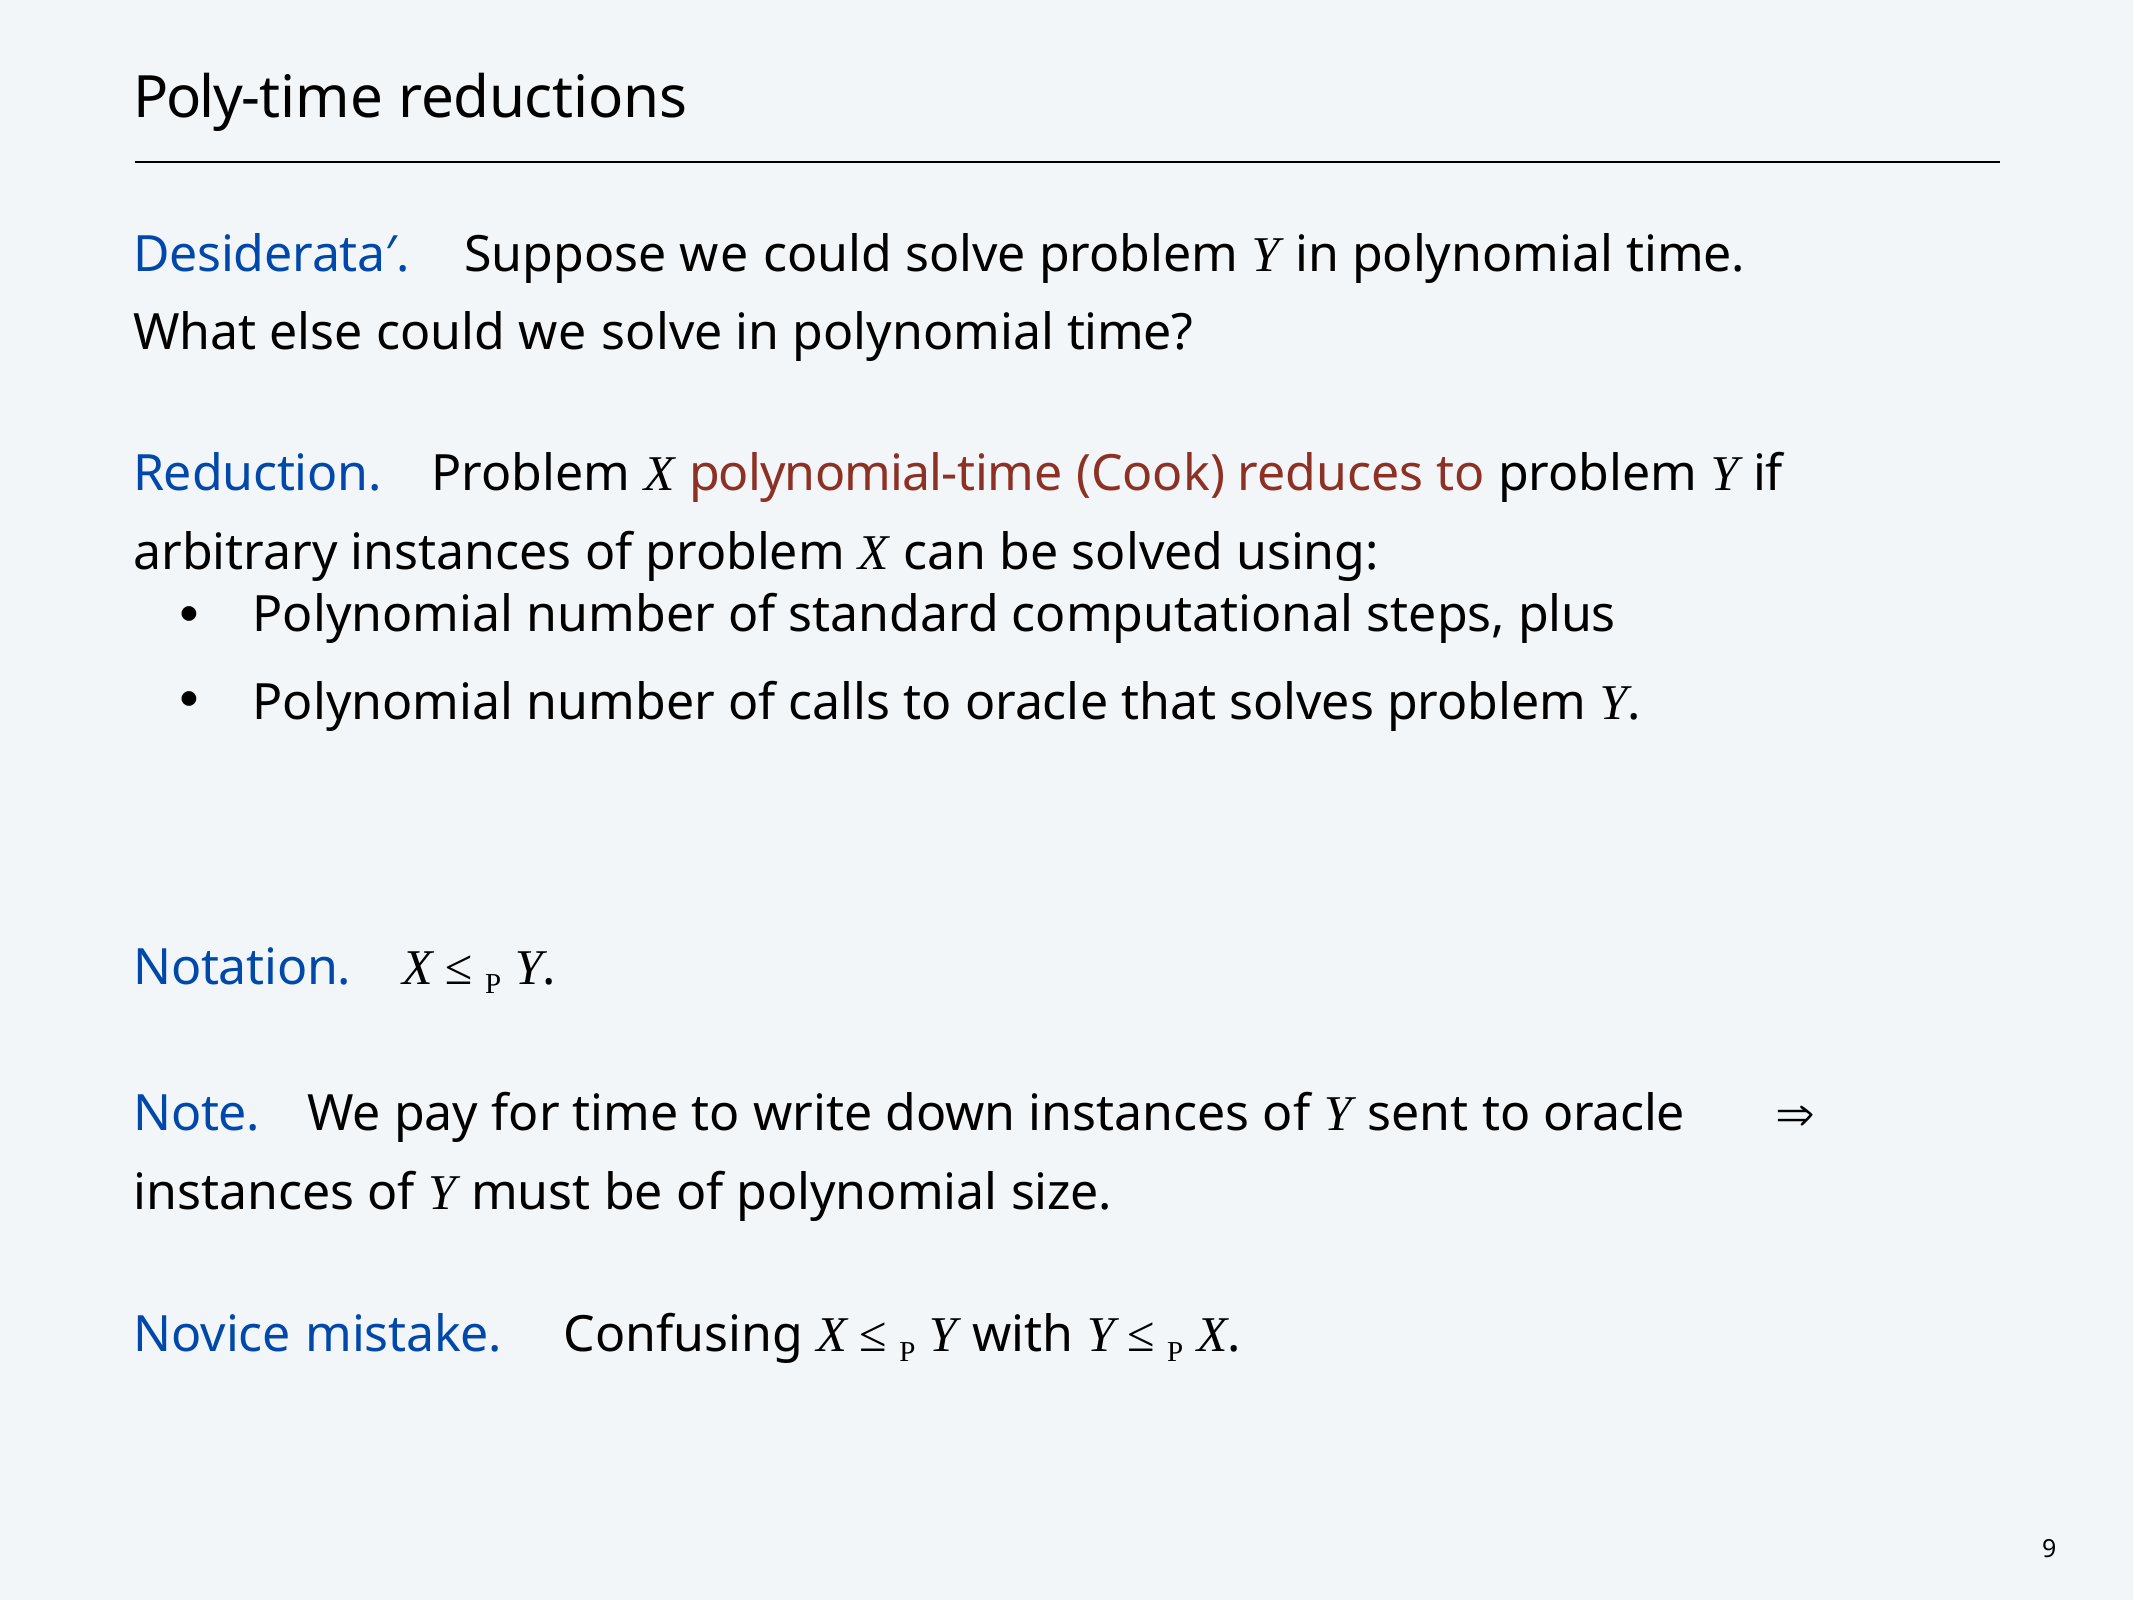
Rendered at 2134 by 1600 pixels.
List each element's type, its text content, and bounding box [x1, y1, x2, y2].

slide_number 9 [2027, 1532, 2075, 1600]
title Poly-time reductions [131, 43, 1712, 200]
text_box Desiderata′. Suppose we could solve problem Y in polynomial time. What else could we solve in polynomial time? Reduction. Problem X polynomial-time (Cook) reduces to problem Y if arbitrary instances of problem X can be solved using: ・Polynomial number of standard computational steps, plus ・Polynomial number of calls to oracle that solves problem Y. [124, 200, 1843, 744]
text_box Notation. X ≤ P Y. Note. We pay for time to write down instances of Y sent to oracle  instances of Y must be of polynomial size. Novice mistake. Confusing X ≤ P Y with Y ≤ P X. [120, 932, 1821, 1367]
